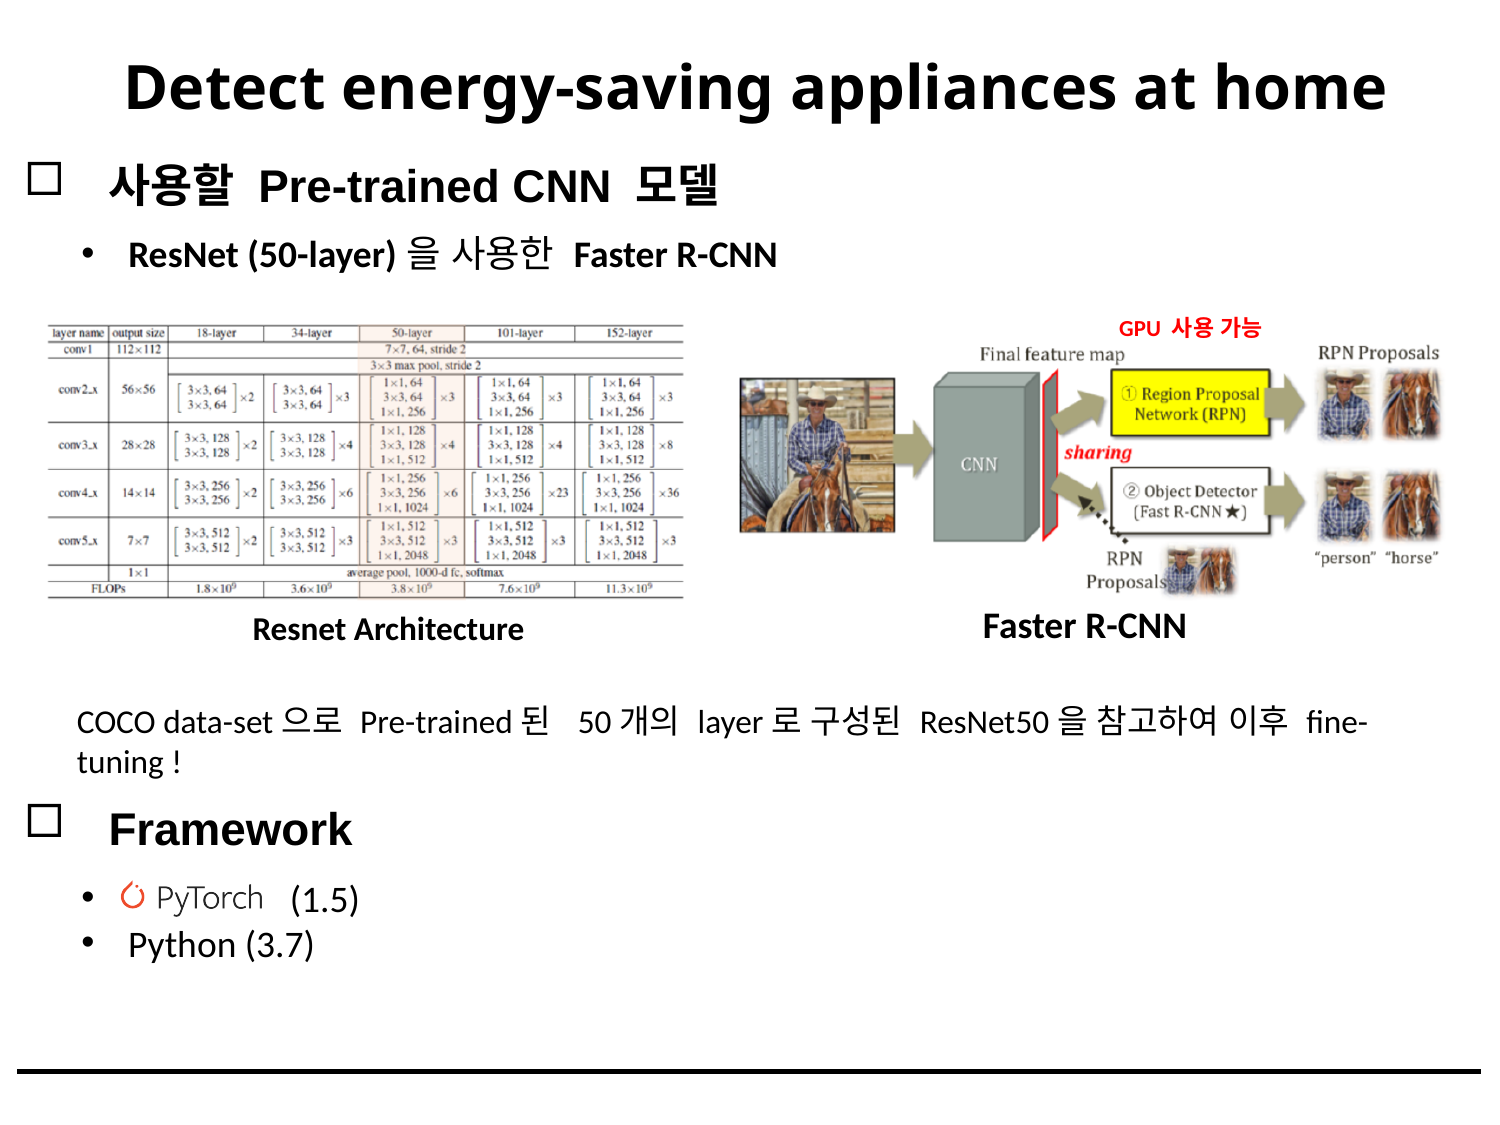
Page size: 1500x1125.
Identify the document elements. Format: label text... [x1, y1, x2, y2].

text_box (1.5) Python (3.7) [66, 867, 712, 972]
text_box ResNet (50-layer)을 사용한 Faster R-CNN [66, 222, 884, 283]
text_box Framework [6, 787, 1500, 871]
text_box Faster R-CNN [968, 608, 1211, 654]
picture [40, 319, 693, 603]
text_box COCO data-set으로 Pre-trained된 50개의 layer로 구성된 ResNet50을 참고하여 이후 fine-tuning ! [62, 692, 1481, 788]
text_box Detect energy-saving appliances at home [87, 14, 1425, 131]
text_box 사용할 Pre-trained CNN 모델 [6, 145, 1500, 229]
picture [111, 838, 272, 957]
text_box [0, 143, 1499, 228]
picture [727, 327, 1460, 608]
text_box Resnet Architecture [237, 603, 540, 655]
text_box GPU 사용 가능 [1104, 306, 1279, 327]
